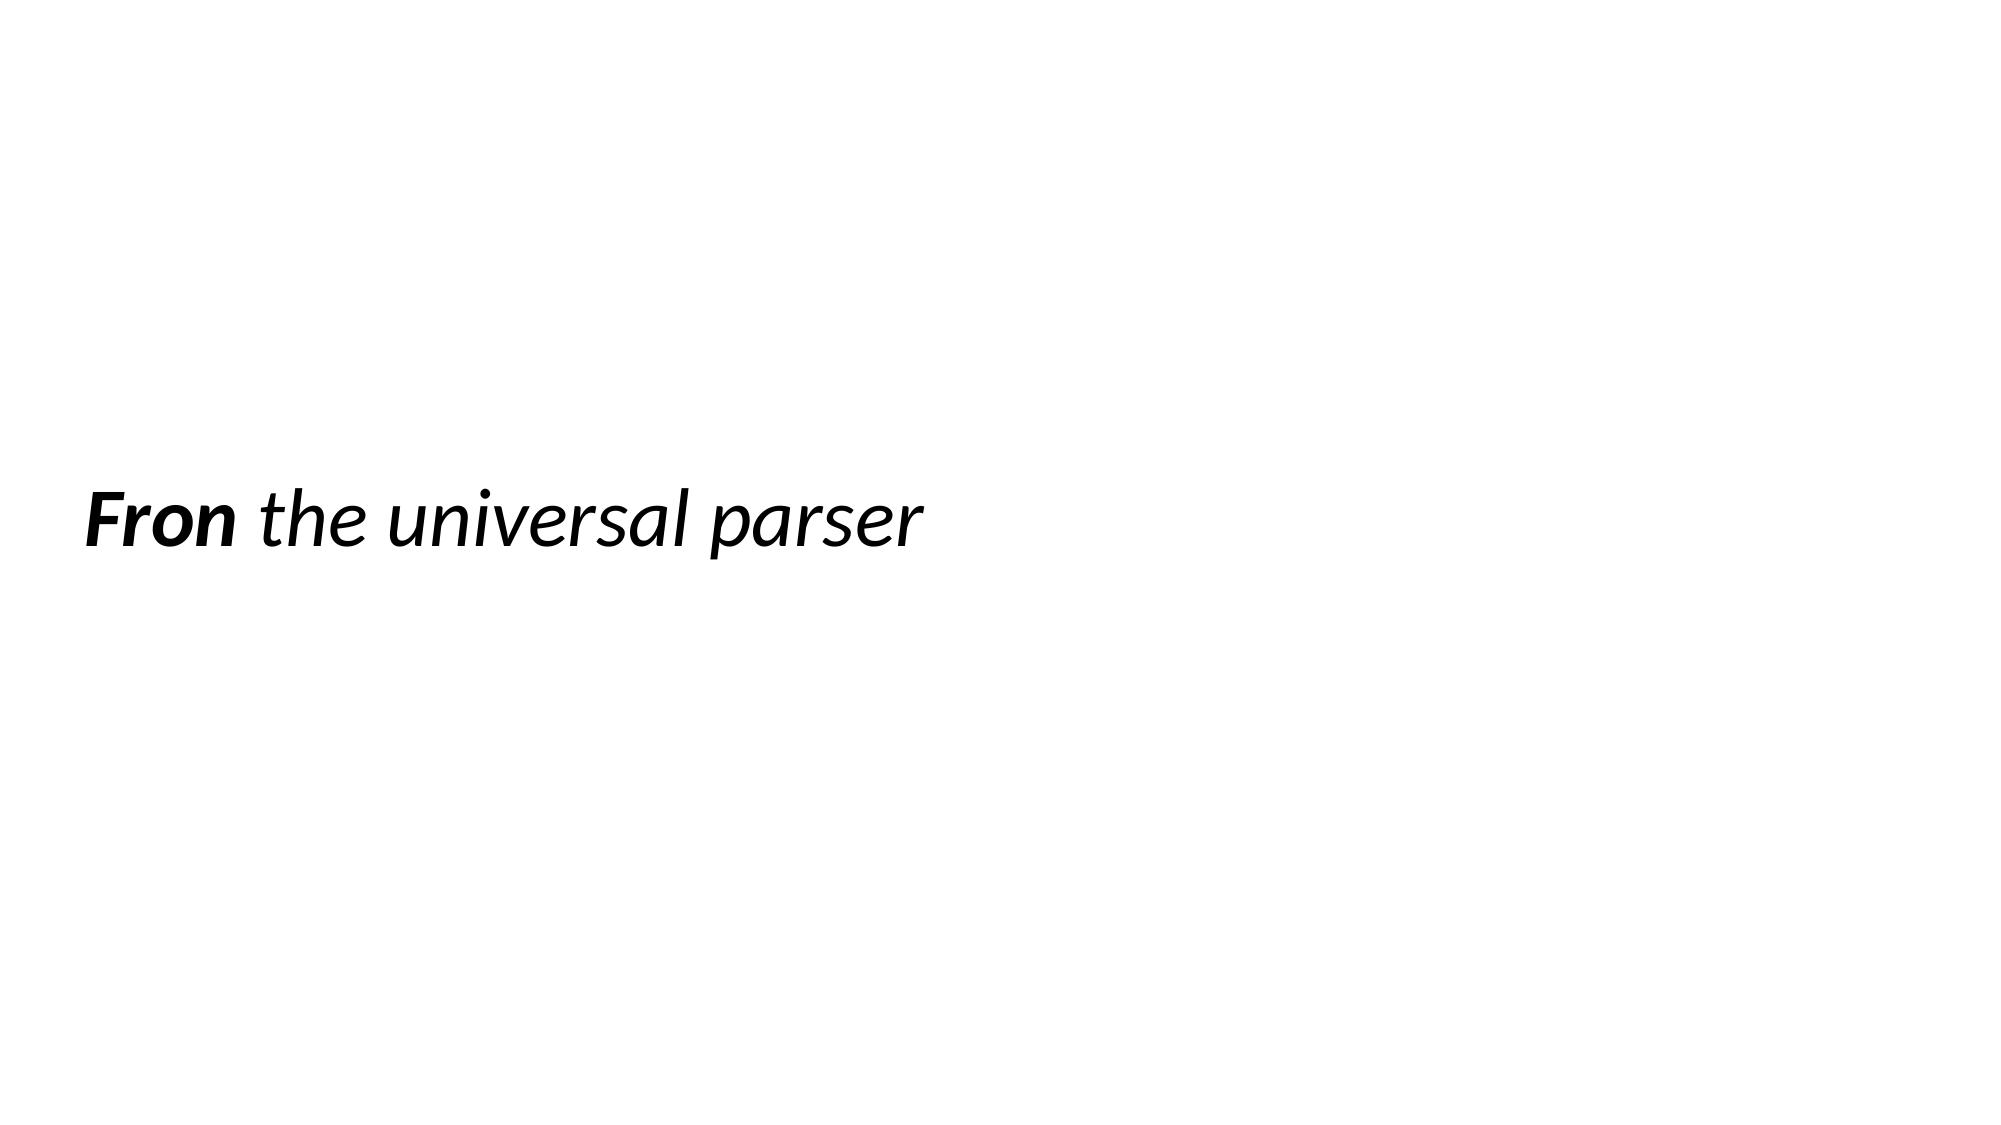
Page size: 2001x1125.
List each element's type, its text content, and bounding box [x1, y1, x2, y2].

text_box Fron the universal parser [69, 455, 1034, 571]
